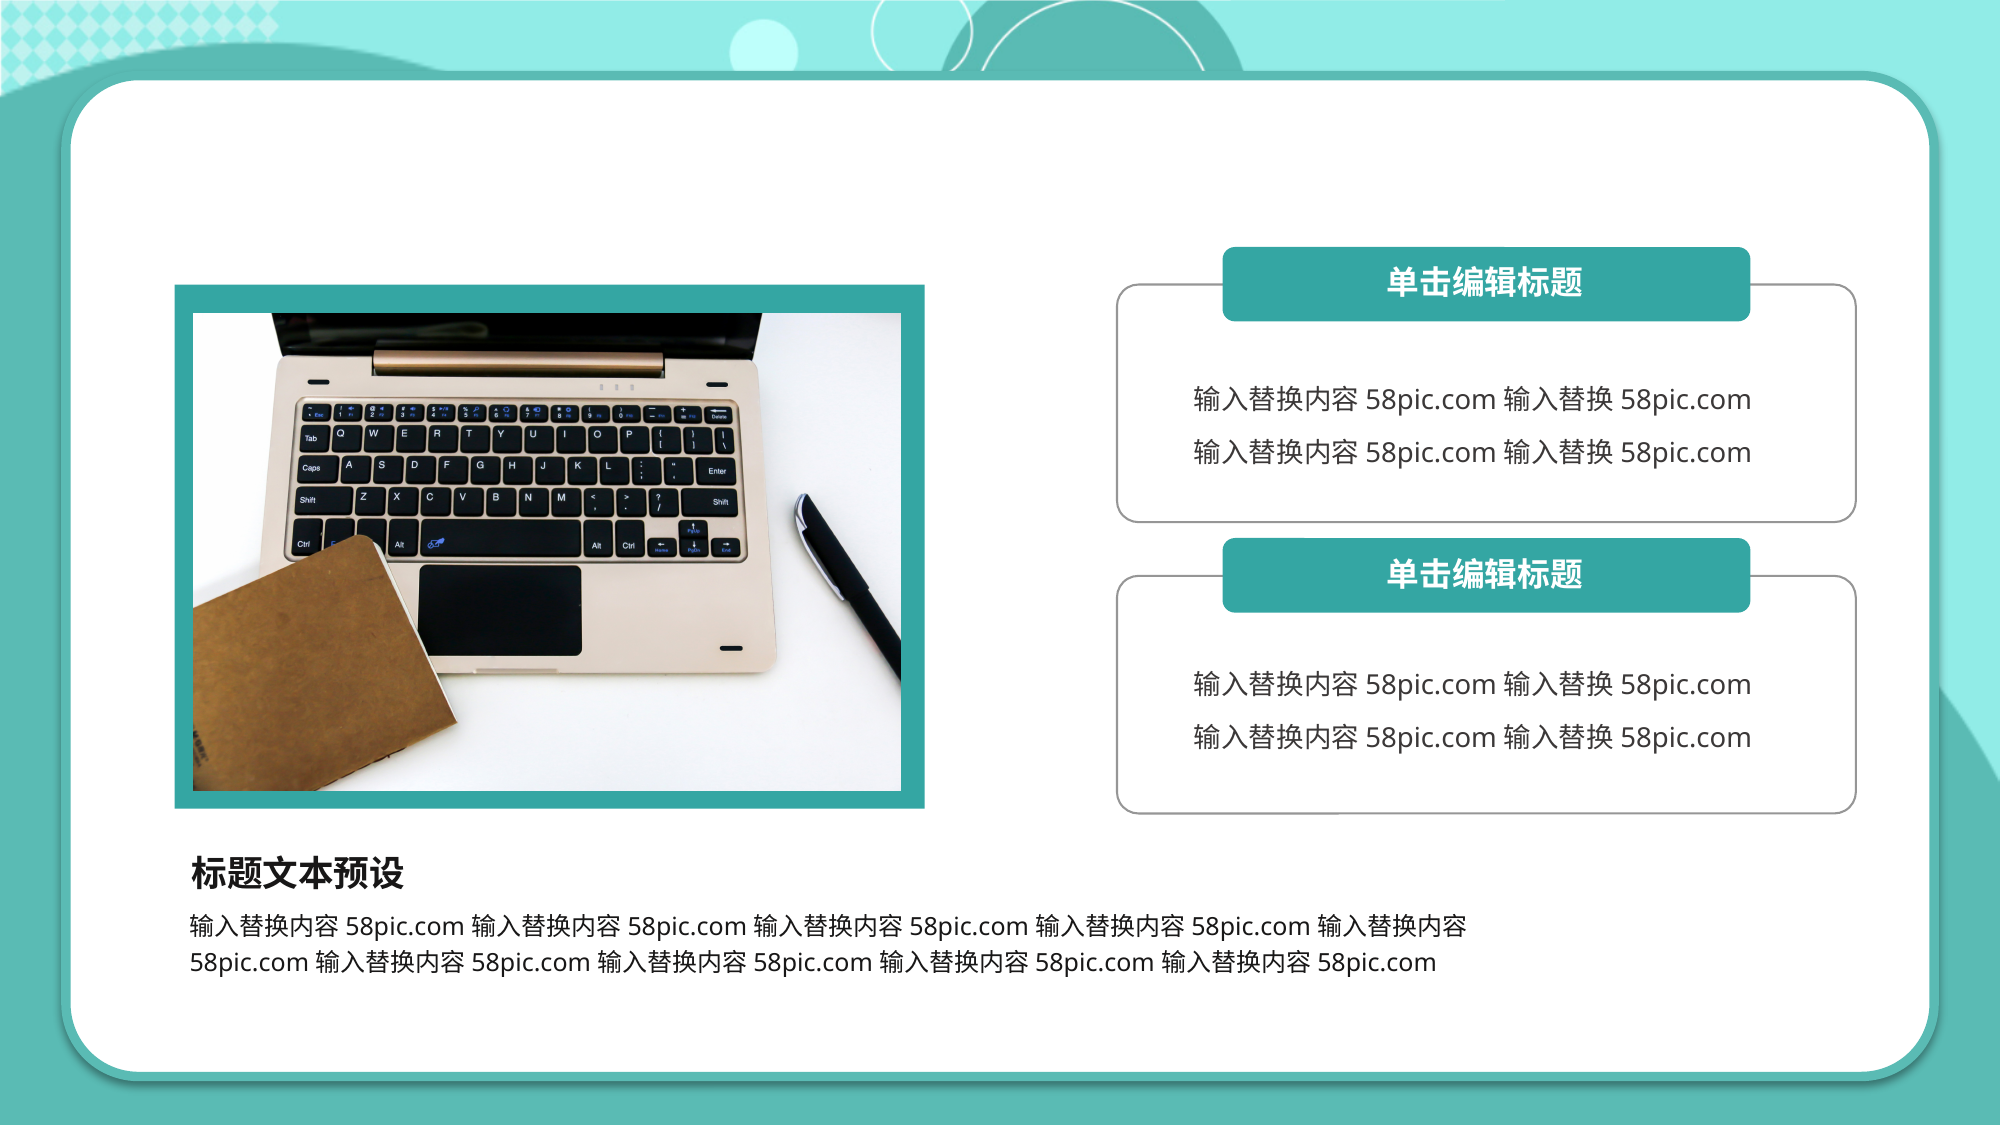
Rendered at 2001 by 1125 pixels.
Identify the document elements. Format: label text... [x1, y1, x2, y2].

text_box [1222, 246, 1751, 322]
text_box [174, 283, 926, 810]
text_box 输入替换内容58pic.com输入替换58pic.com [1179, 375, 1767, 423]
text_box 单击编辑标题 [1259, 254, 1711, 309]
text_box 输入替换内容58pic.com输入替换58pic.com [1179, 428, 1767, 476]
text_box 标题文本预设 [176, 843, 413, 902]
text_box 输入替换内容58pic.com输入替换58pic.com [1179, 659, 1767, 708]
text_box 输入替换内容58pic.com输入替换内容58pic.com输入替换内容58pic.com输入替换内容58pic.com输入替换内容58pic.com输入替换内容58pic.com输入替换内容58pic.com输入替换内容58pic.com输入替换内容58pic.com [174, 897, 1536, 989]
text_box [1222, 537, 1751, 613]
text_box [1116, 575, 1856, 814]
text_box 输入替换内容58pic.com输入替换58pic.com [1179, 712, 1767, 761]
picture [0, 1, 2000, 1125]
text_box 单击编辑标题 [1259, 546, 1711, 601]
text_box [1116, 284, 1856, 523]
